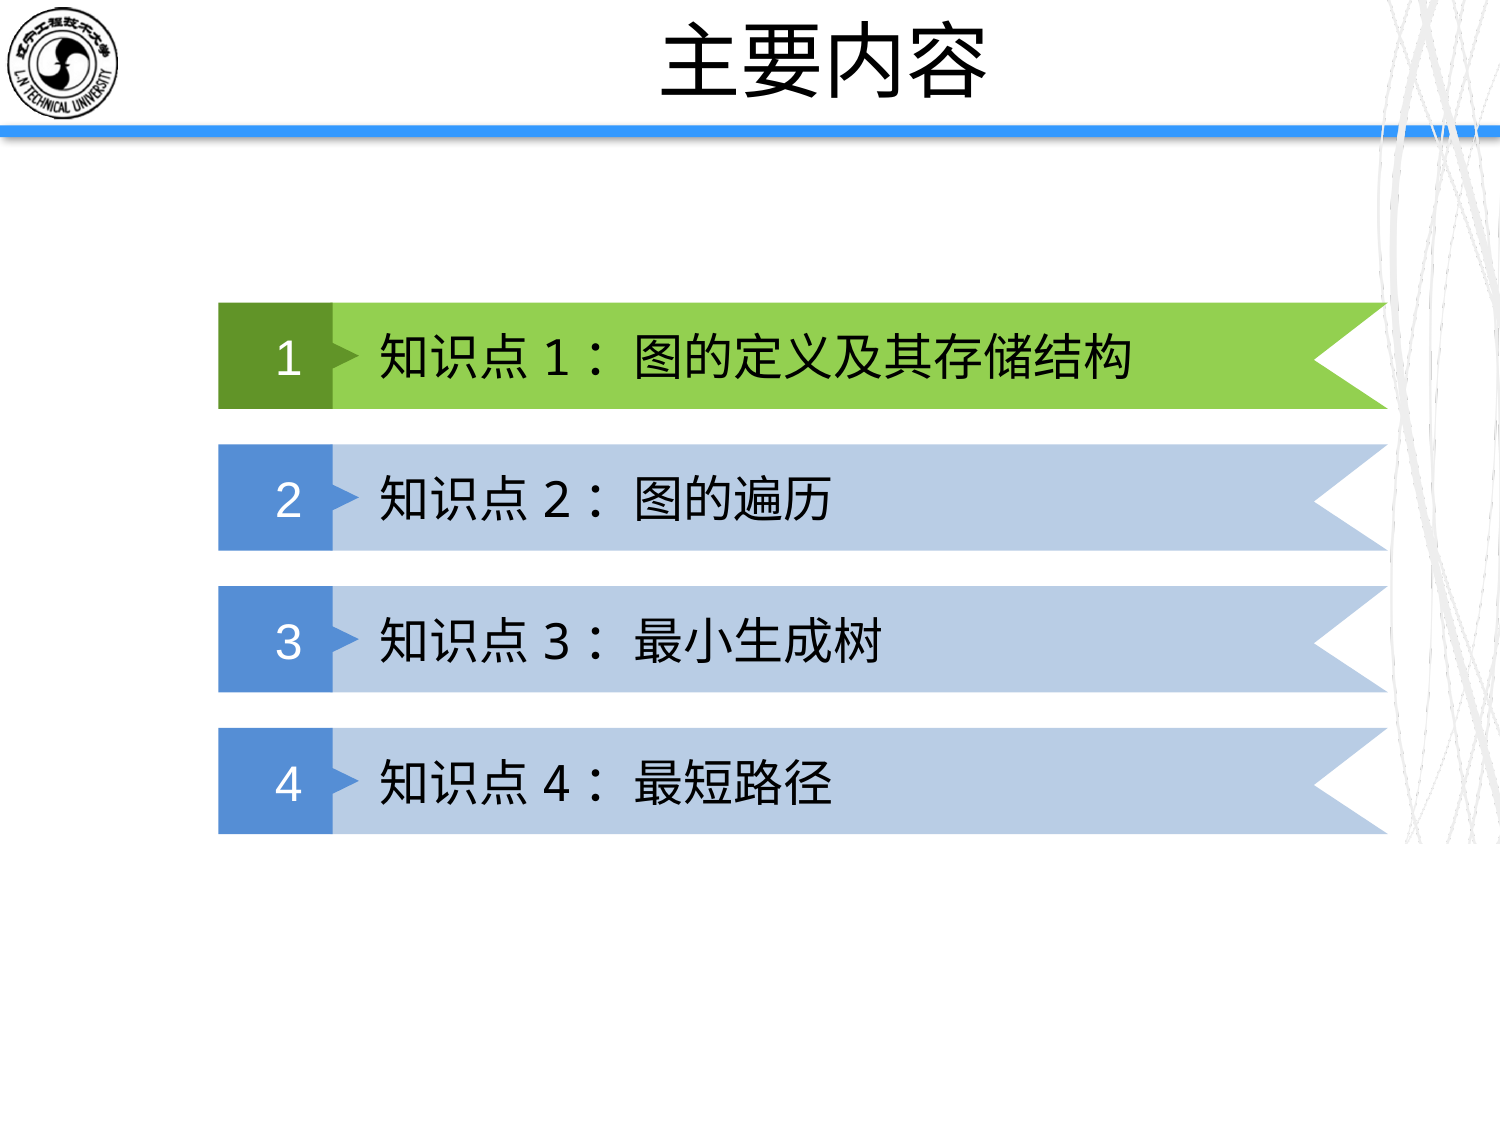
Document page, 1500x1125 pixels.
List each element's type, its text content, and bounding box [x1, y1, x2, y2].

title 主要内容 [147, 0, 1500, 116]
picture [5, 7, 118, 120]
text_box [218, 302, 1389, 410]
text_box [218, 727, 1389, 835]
text_box [218, 444, 1389, 551]
table_cell [1377, 116, 1500, 844]
text_box [218, 585, 1389, 693]
